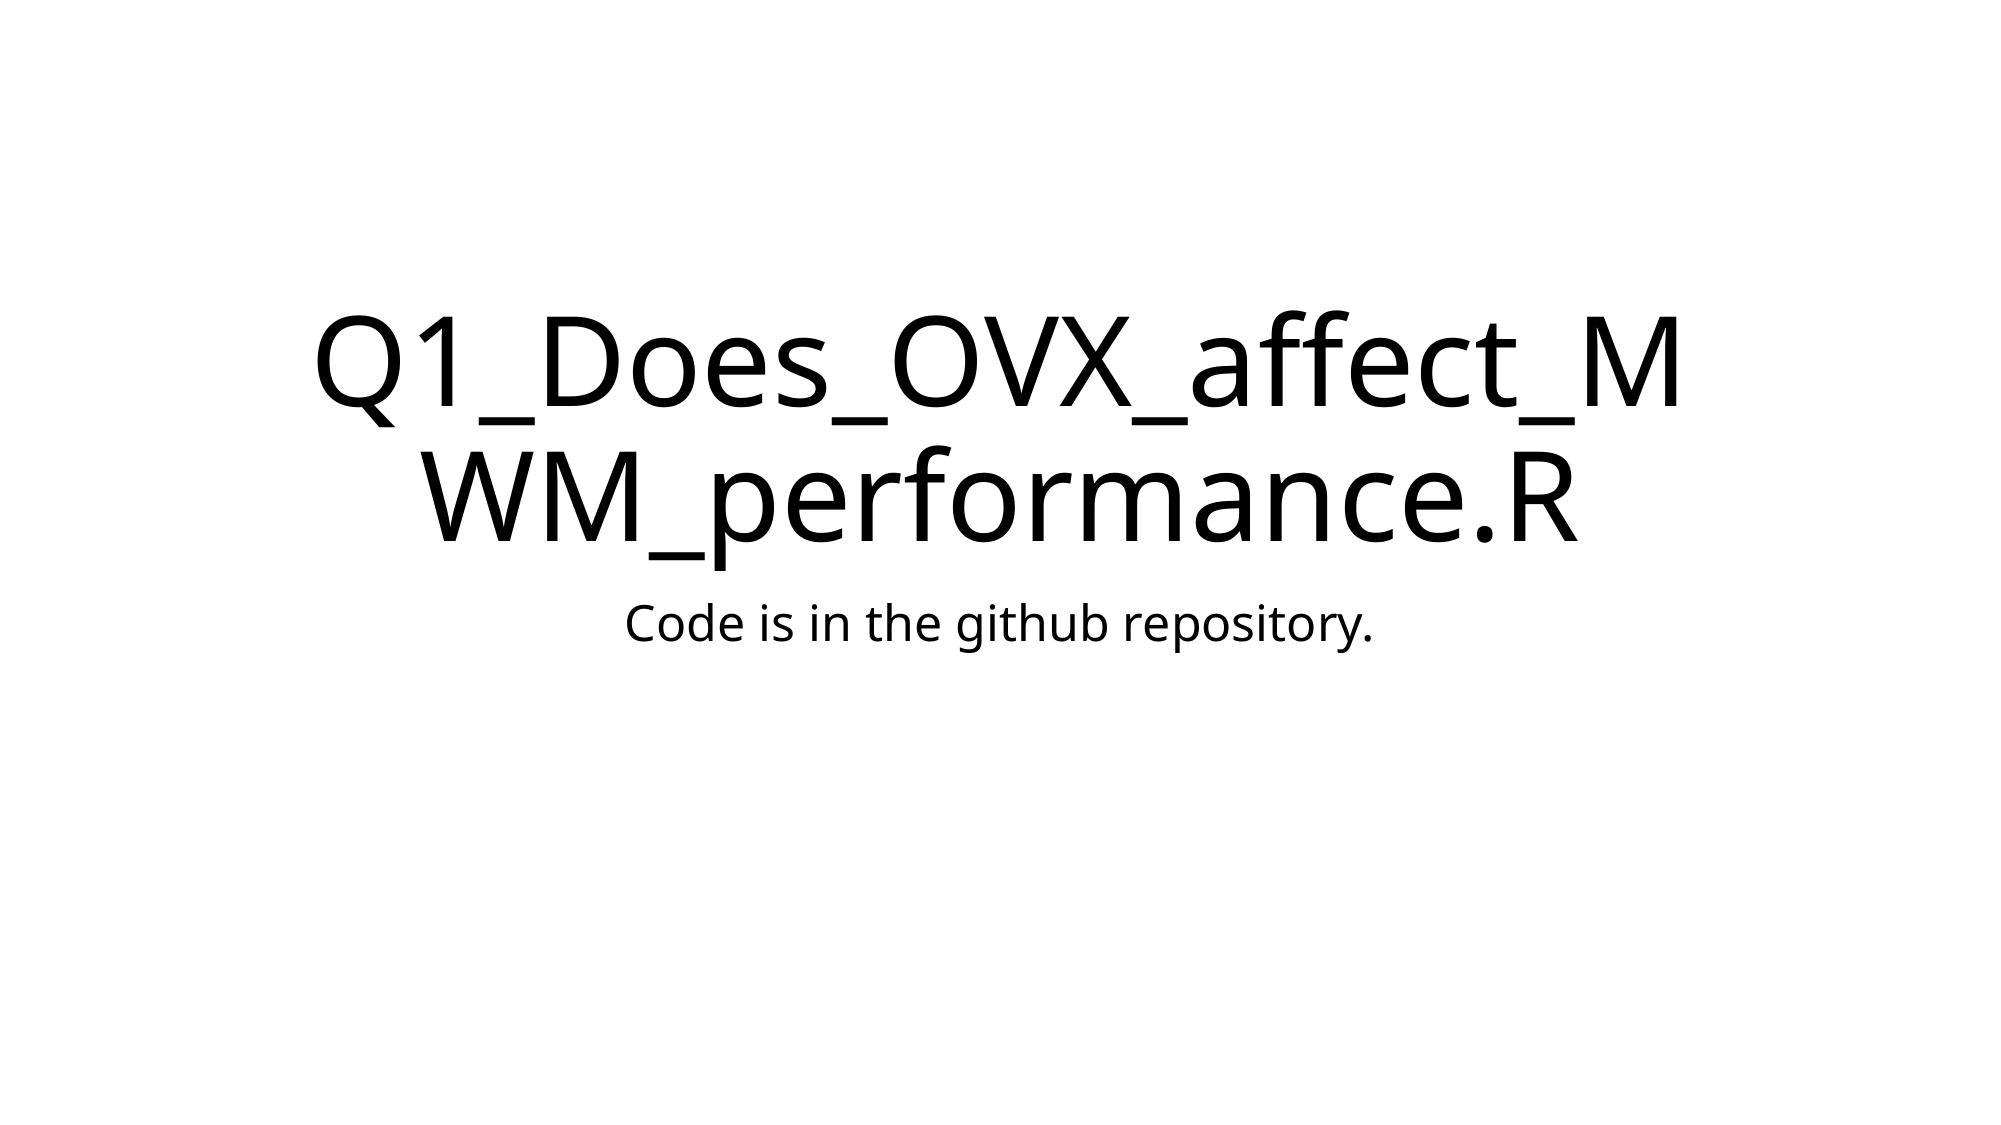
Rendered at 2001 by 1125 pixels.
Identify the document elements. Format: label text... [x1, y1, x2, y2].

title Q1_Does_OVX_affect_MWM_performance.R [249, 184, 1750, 576]
subtitle Code is in the github repository. [249, 590, 1750, 863]
